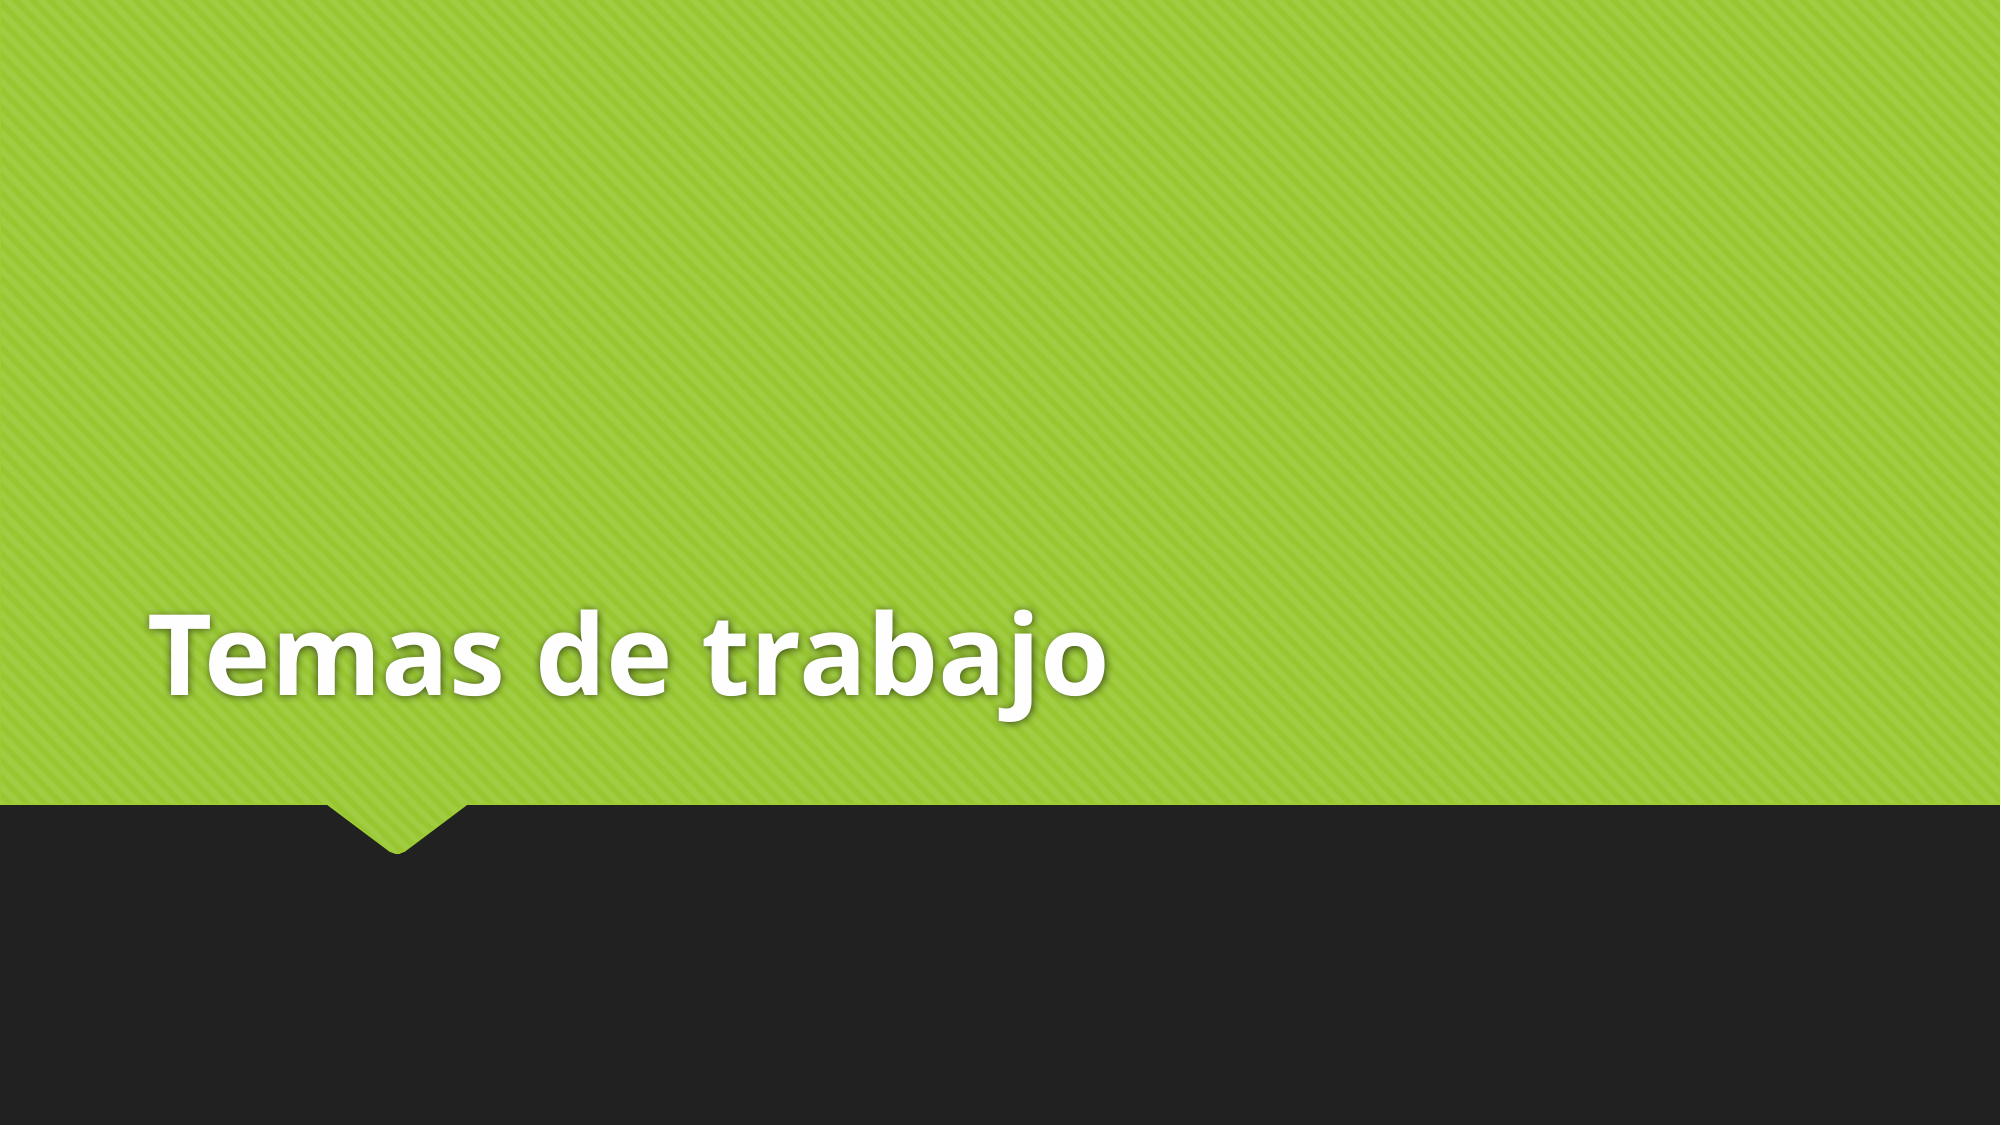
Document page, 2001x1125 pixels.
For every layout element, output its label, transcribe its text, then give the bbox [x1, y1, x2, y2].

title Temas de trabajo [132, 237, 1868, 726]
